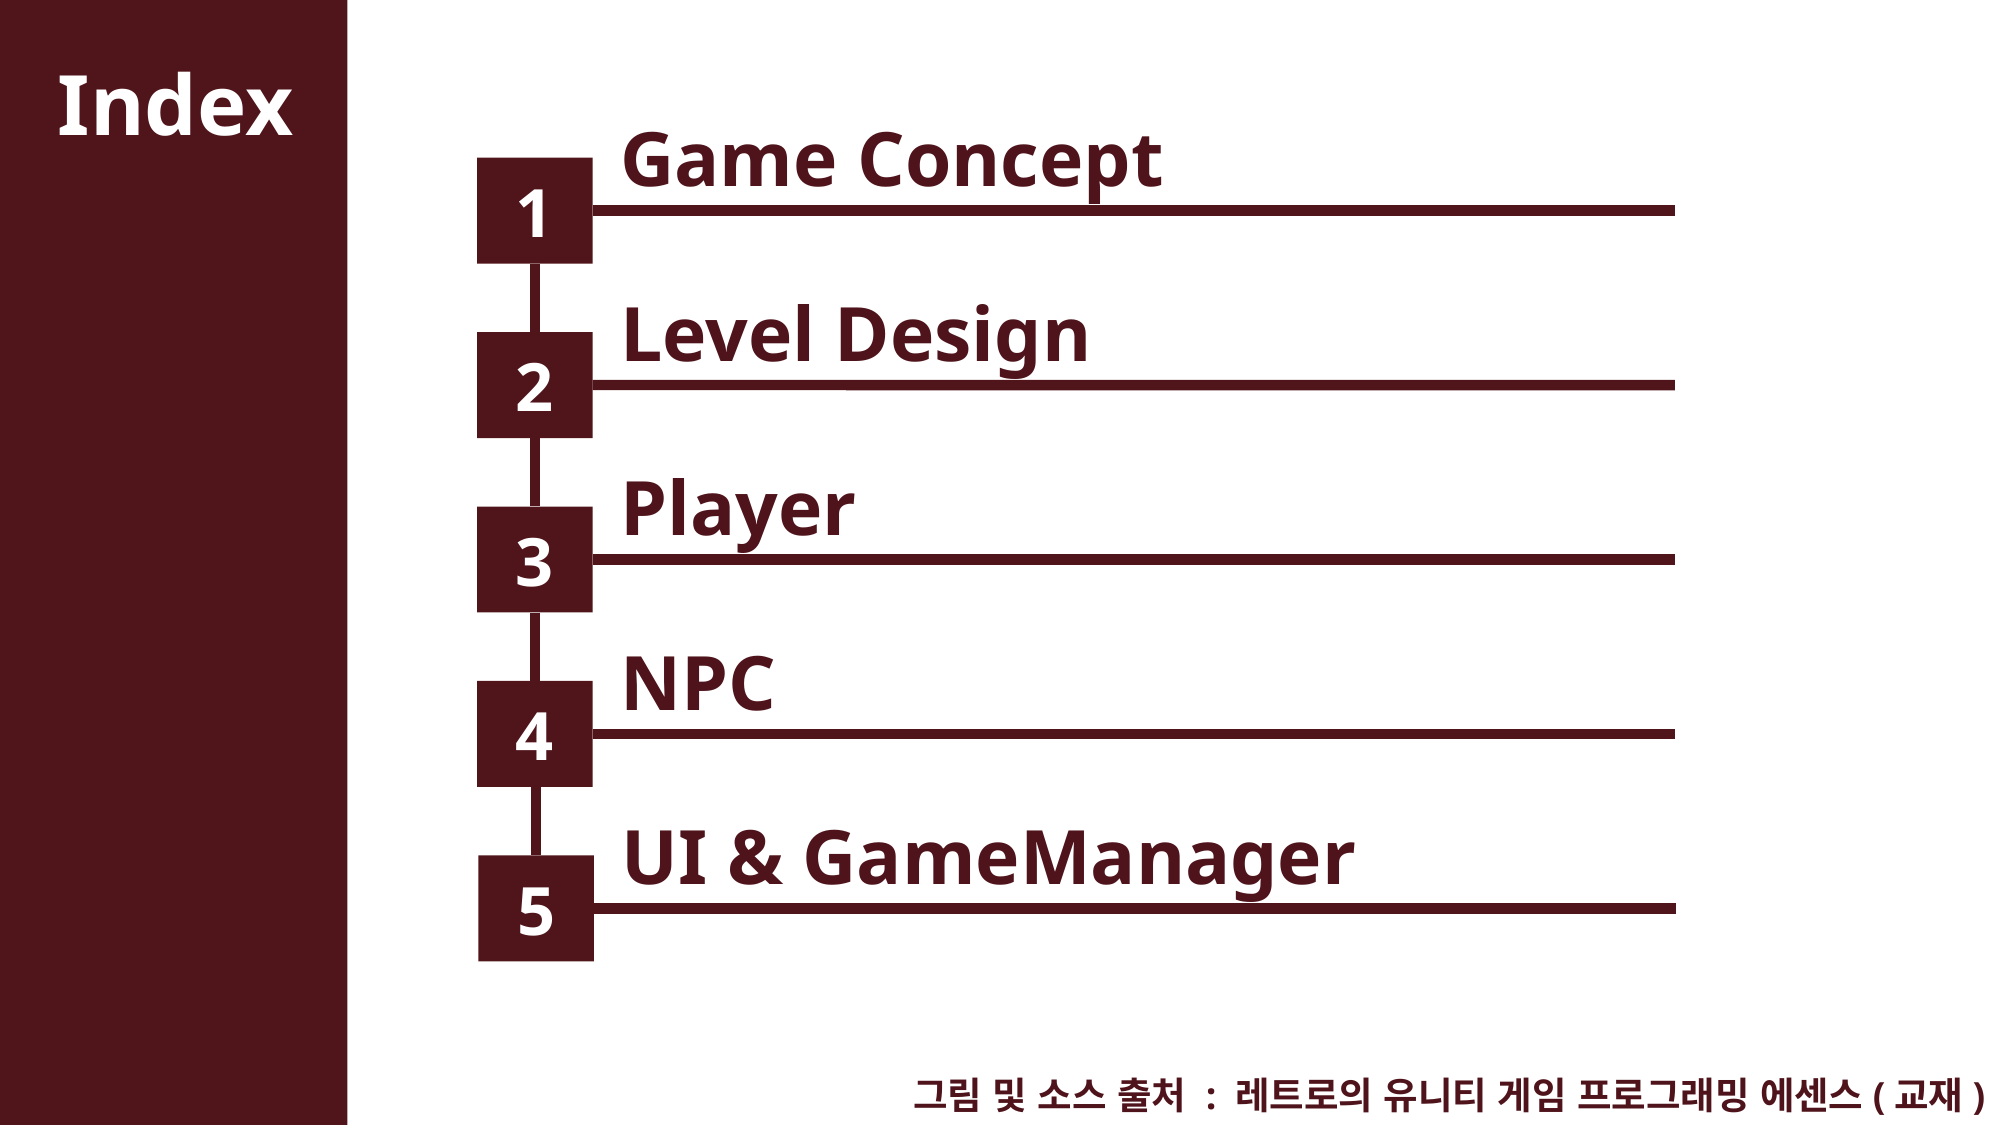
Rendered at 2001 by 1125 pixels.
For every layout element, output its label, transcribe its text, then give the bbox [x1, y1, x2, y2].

text_box UI & GameManager [606, 802, 1726, 907]
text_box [477, 104, 1758, 787]
text_box 5 [477, 854, 595, 962]
text_box 그림 및 소스 출처 : 레트로의 유니티 게임 프로그래밍 에센스(교재) [0, 1064, 2000, 1125]
